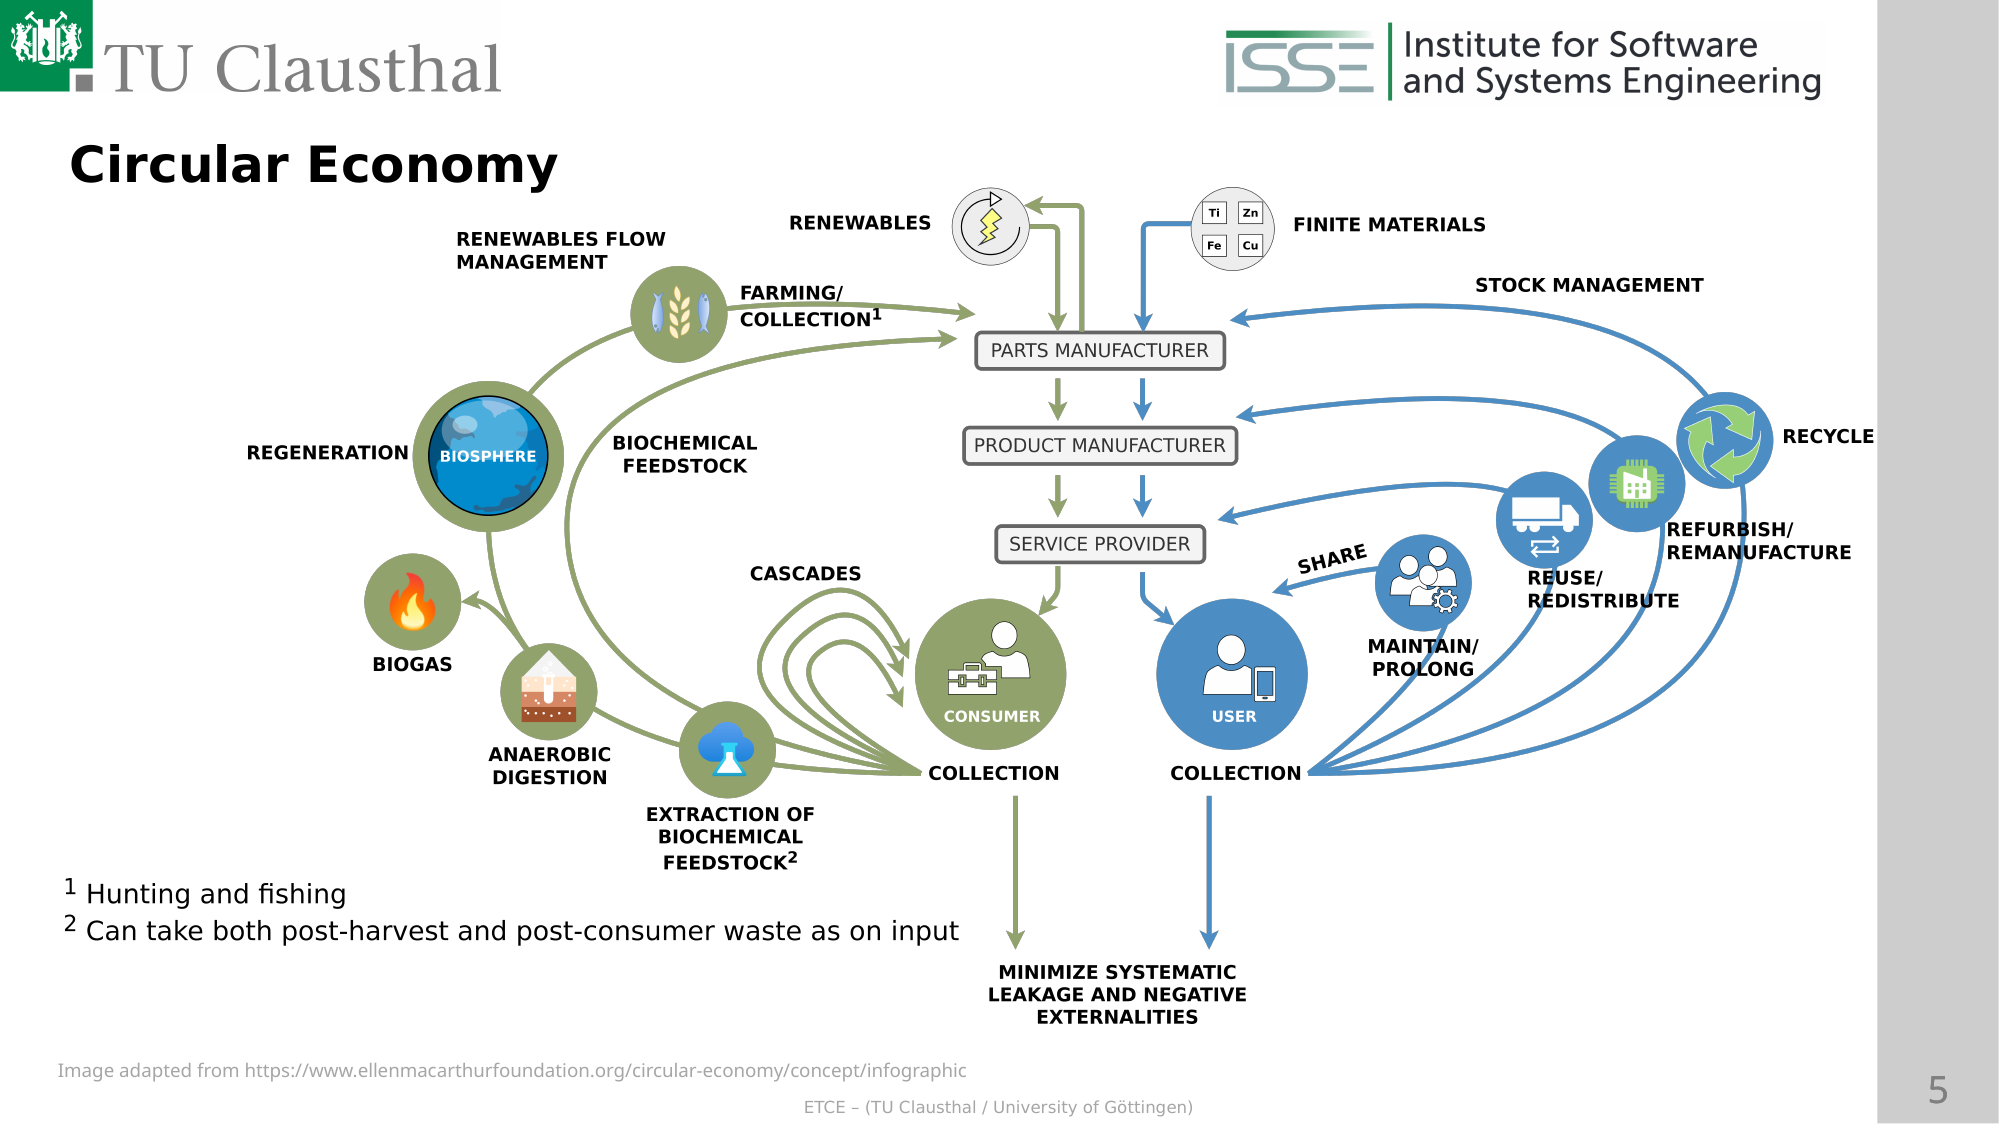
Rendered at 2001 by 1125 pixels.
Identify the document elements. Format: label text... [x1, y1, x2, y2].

picture [0, 0, 501, 92]
picture [62, 187, 1875, 1030]
text_box Image adapted from https://www.ellenmacarthurfoundation.org/circular-economy/concept/infographic [43, 1051, 1105, 1089]
picture [1218, 22, 1826, 107]
text_box Circular Economy [54, 125, 1818, 207]
